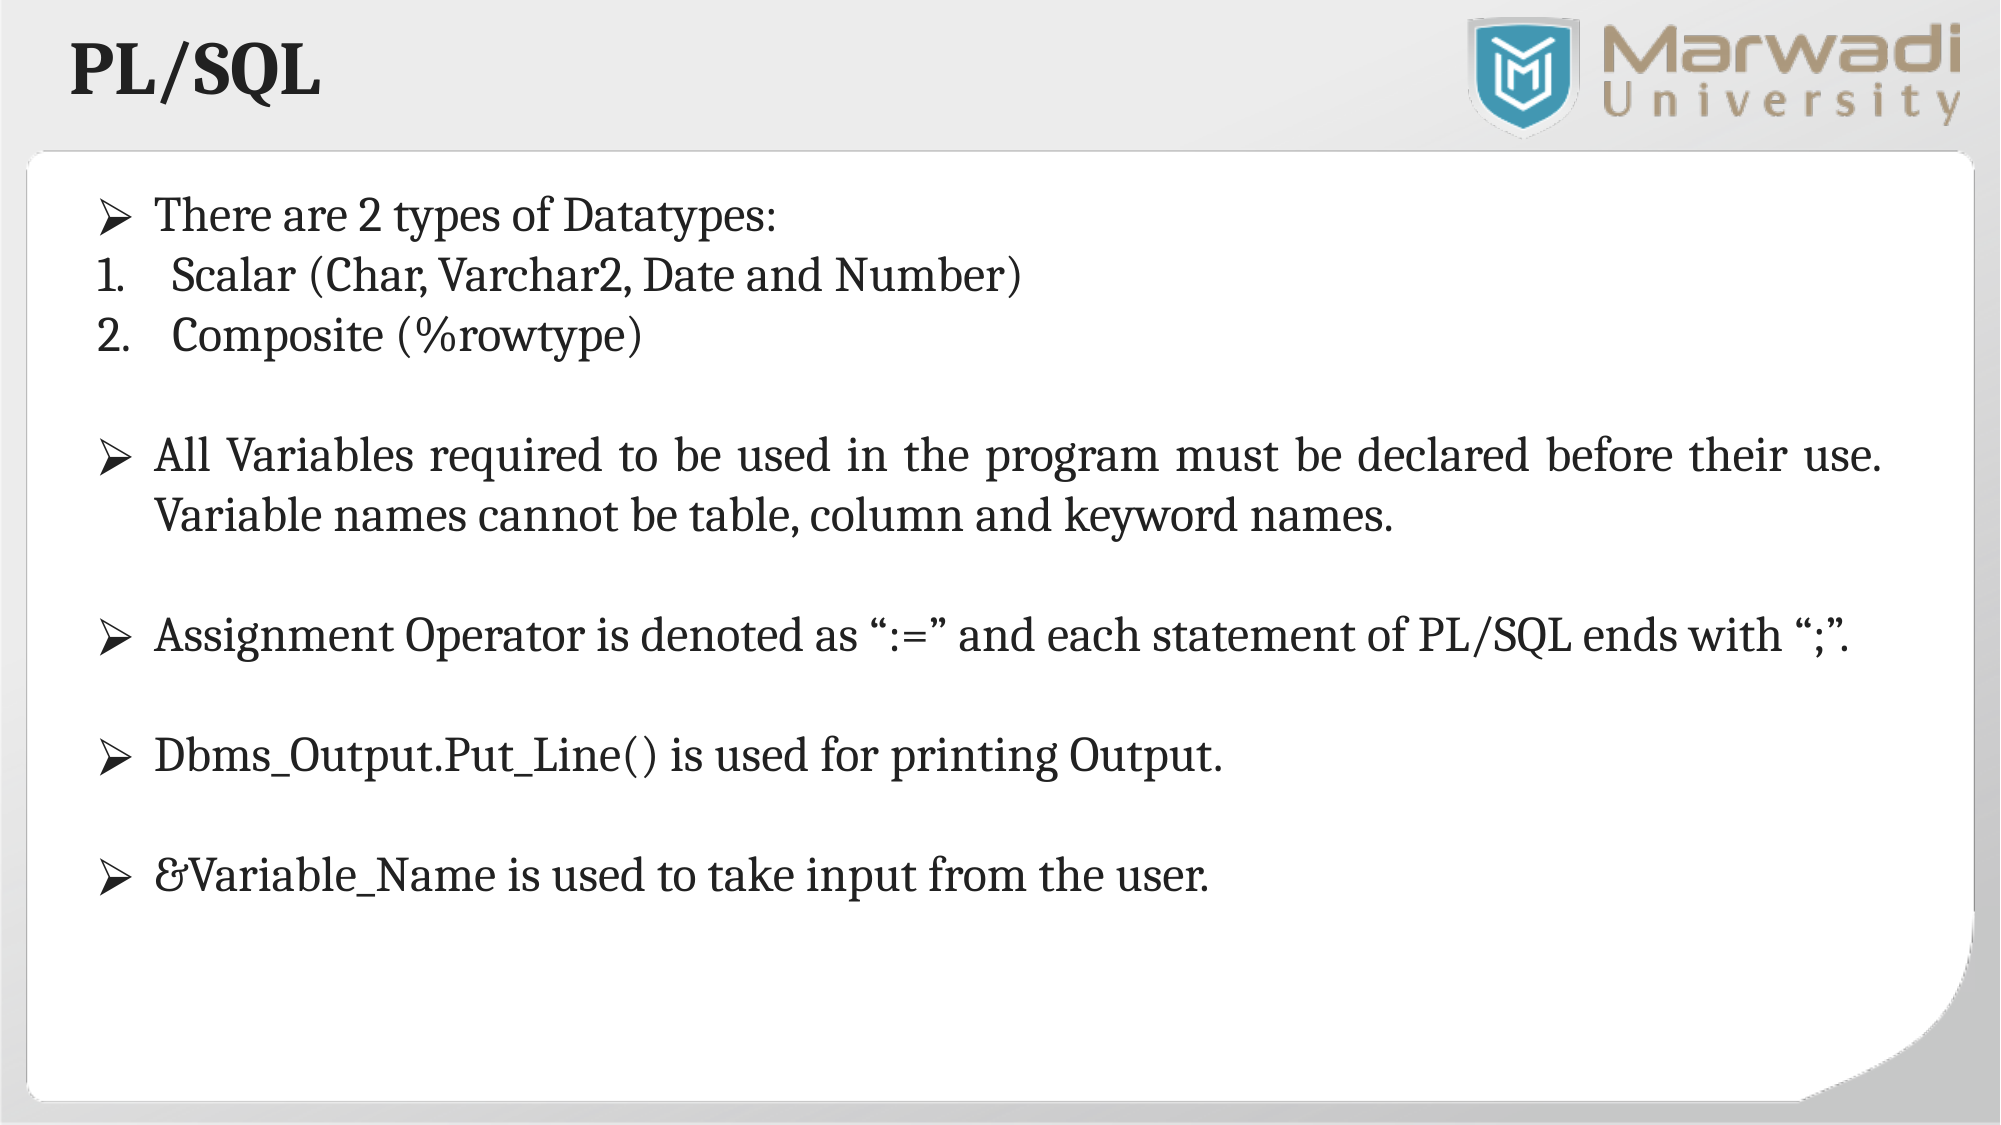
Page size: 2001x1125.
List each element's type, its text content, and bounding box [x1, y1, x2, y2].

picture [0, 0, 2000, 1125]
text_box PL/SQL [54, 21, 1780, 119]
text_box There are 2 types of Datatypes: Scalar (Char, Varchar2, Date and Number) Composite (%rowtype) All Variables required to be used in the program must be declared before their use. Variable names cannot be table, column and keyword names. Assignment Operator is denoted as “:=” and each statement of PL/SQL ends with “;”. Dbms_Output.Put_Line() is used for printing Output. &Variable_Name is used to take input from the user. [82, 174, 1897, 910]
